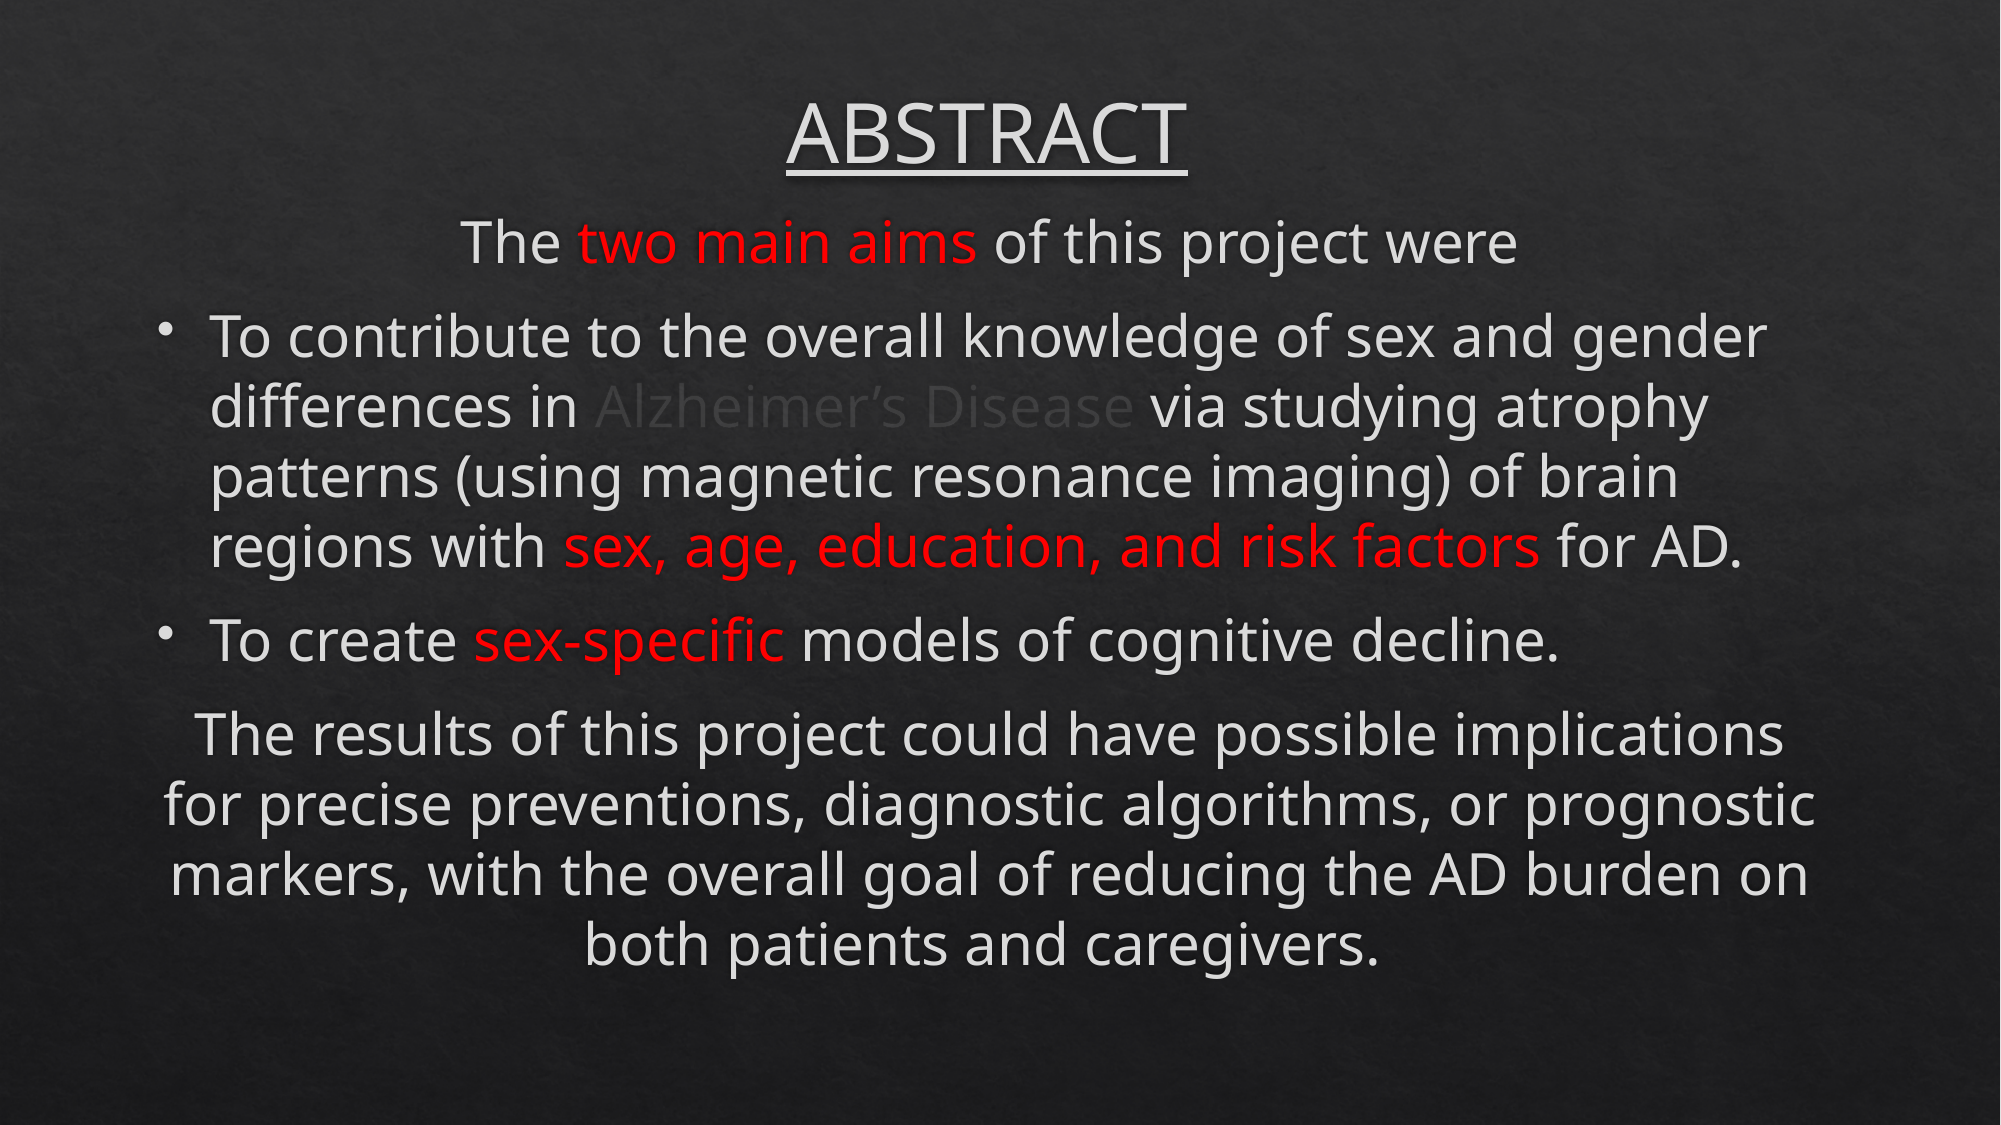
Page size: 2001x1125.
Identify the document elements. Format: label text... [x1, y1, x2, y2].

list The two main aims of this project were To contribute to the overall knowledge of sex and gender differences in Alzheimer’s Disease via studying atrophy patterns (using magnetic resonance imaging) of brain regions with sex, age, education, and risk factors for AD. To create sex-specific models of cognitive decline. The results of this project could have possible implications for precise preventions, diagnostic algorithms, or prognostic markers, with the overall goal of reducing the AD burden on both patients and caregivers. [137, 197, 1837, 1050]
title ABSTRACT [137, 50, 1837, 194]
